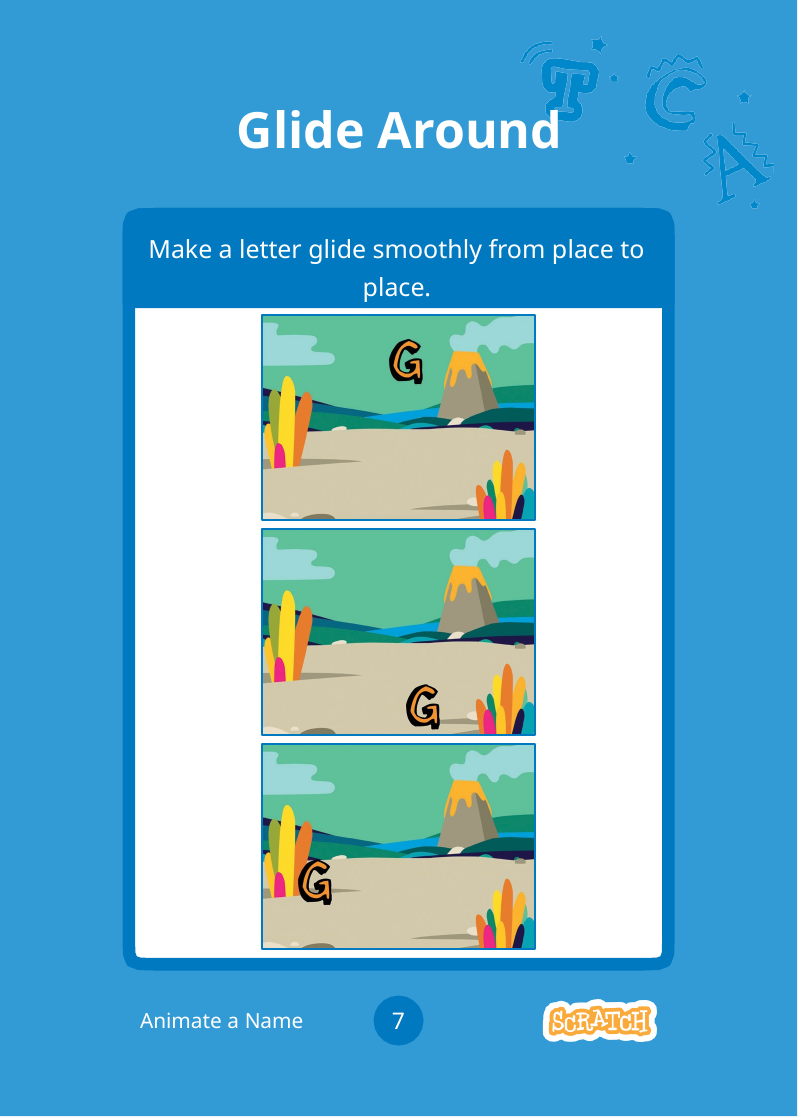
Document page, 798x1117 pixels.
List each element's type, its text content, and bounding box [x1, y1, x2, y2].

text_box [0, 0, 798, 1117]
text_box [374, 995, 424, 1046]
title Glide Around [23, 96, 774, 171]
text_box [262, 528, 535, 736]
text_box [128, 302, 669, 965]
text_box Make a letter glide smoothly from place to place. [138, 224, 657, 304]
text_box Animate a Name [138, 1005, 374, 1036]
text_box [542, 999, 657, 1042]
text_box [520, 171, 774, 209]
text_box [262, 314, 535, 520]
text_box [520, 36, 774, 96]
text_box [262, 743, 535, 950]
text_box 7 [389, 1004, 408, 1037]
text_box [128, 214, 669, 302]
